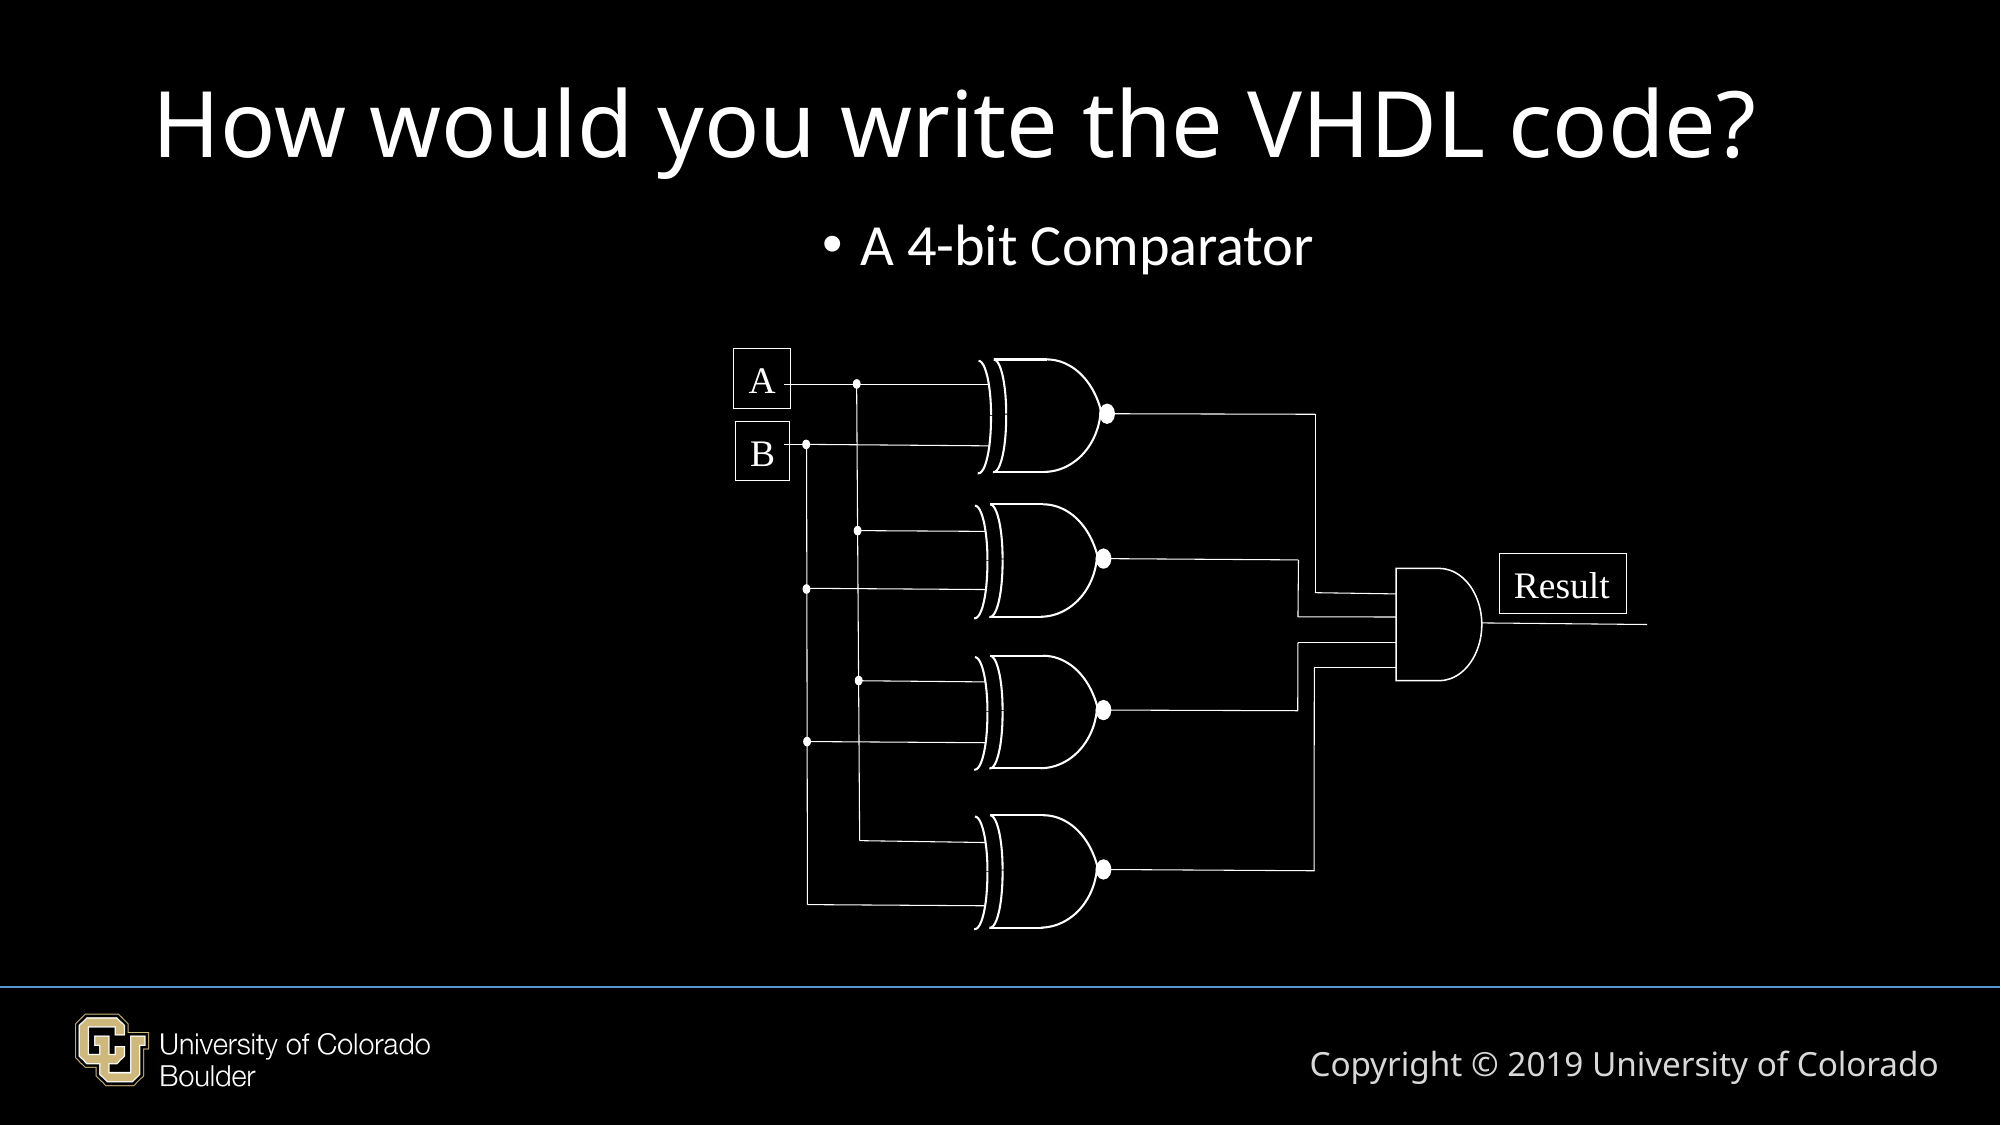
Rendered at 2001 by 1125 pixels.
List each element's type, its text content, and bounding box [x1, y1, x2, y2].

picture [62, 1007, 458, 1105]
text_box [1294, 1010, 2000, 1118]
text_box A 4-bit Comparator [807, 208, 1895, 966]
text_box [739, 340, 1648, 966]
text_box How would you write the VHDL code? [137, 59, 1863, 196]
